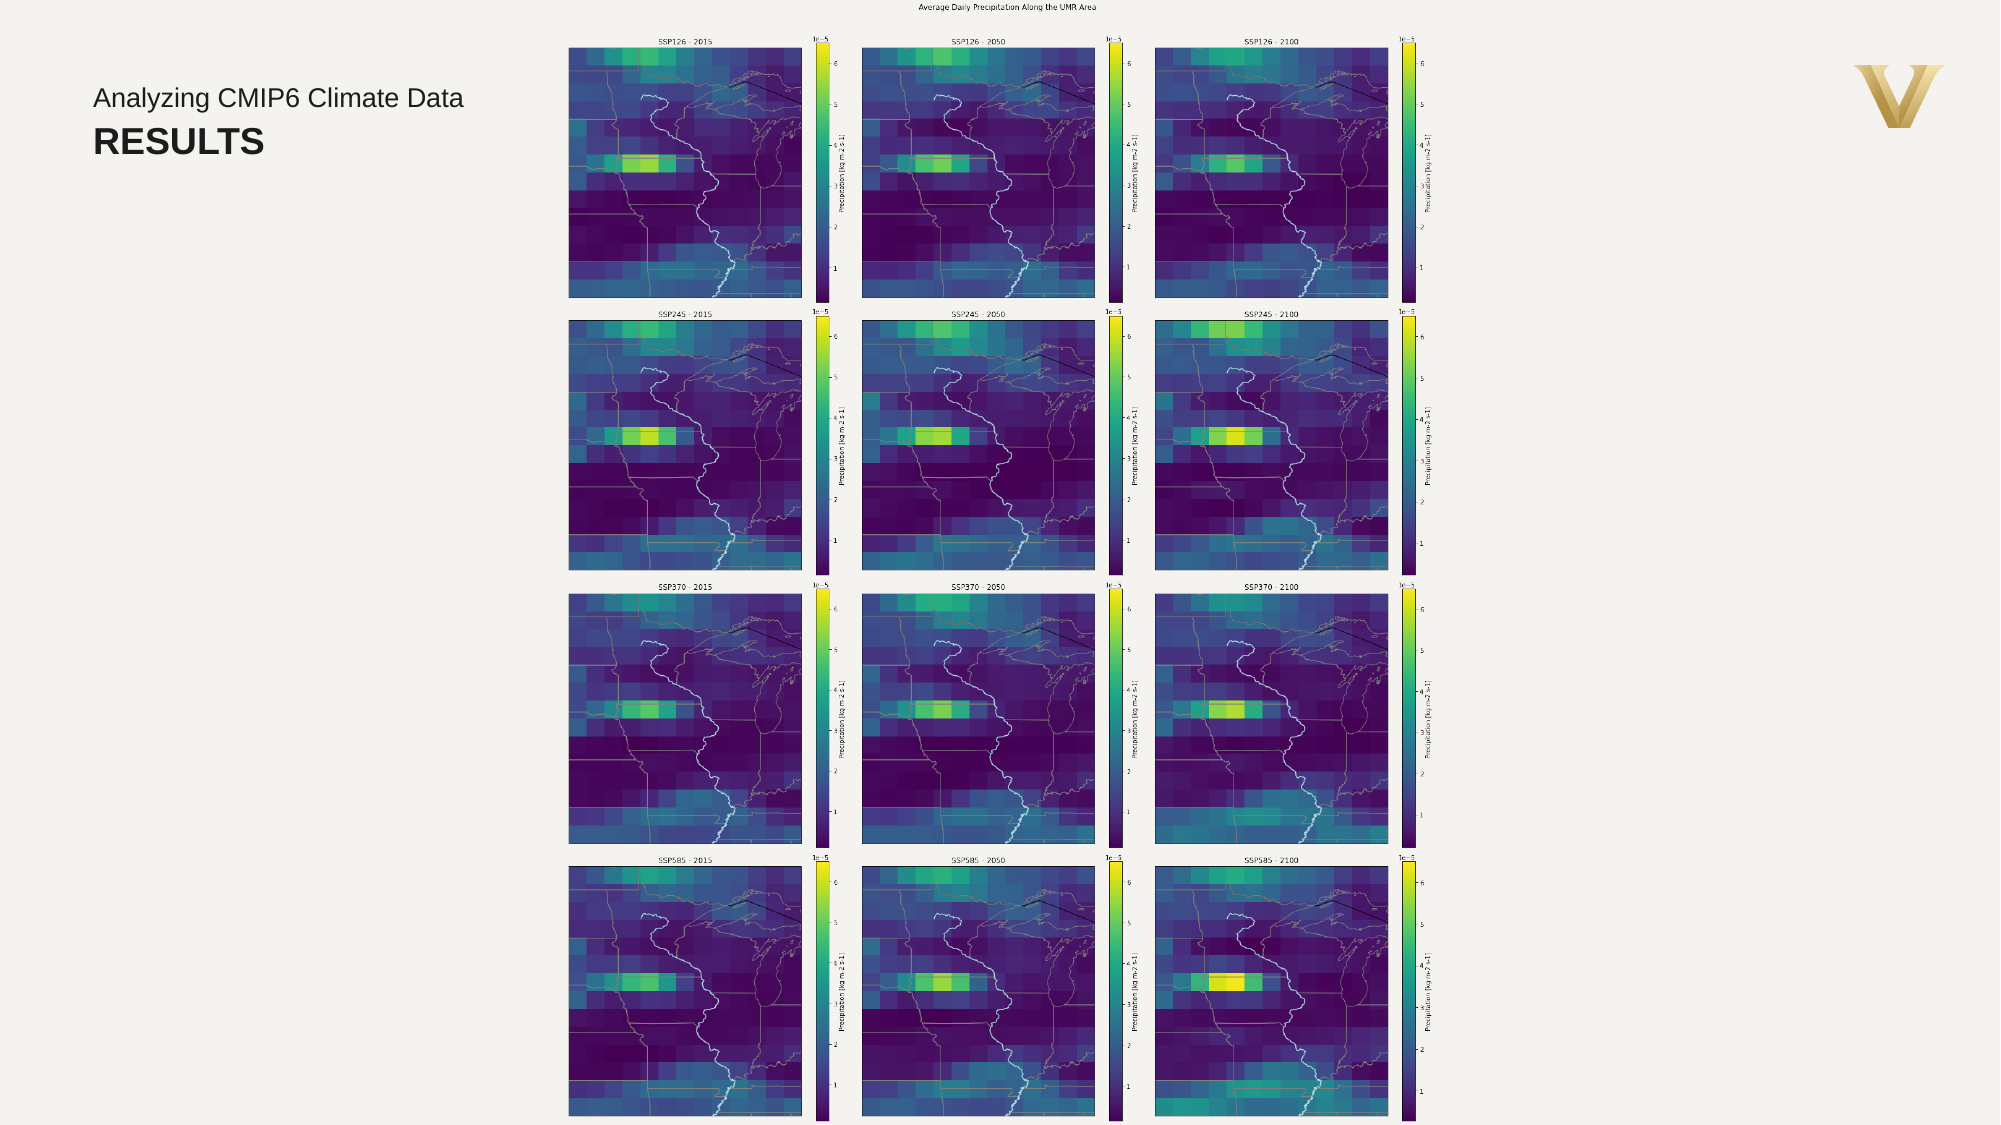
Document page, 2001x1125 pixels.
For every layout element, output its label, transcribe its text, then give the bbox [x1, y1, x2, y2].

list RESULTS [78, 114, 564, 210]
picture [1854, 65, 1944, 128]
picture [564, 0, 1436, 1125]
list Analyzing CMIP6 Climate Data [78, 39, 564, 114]
